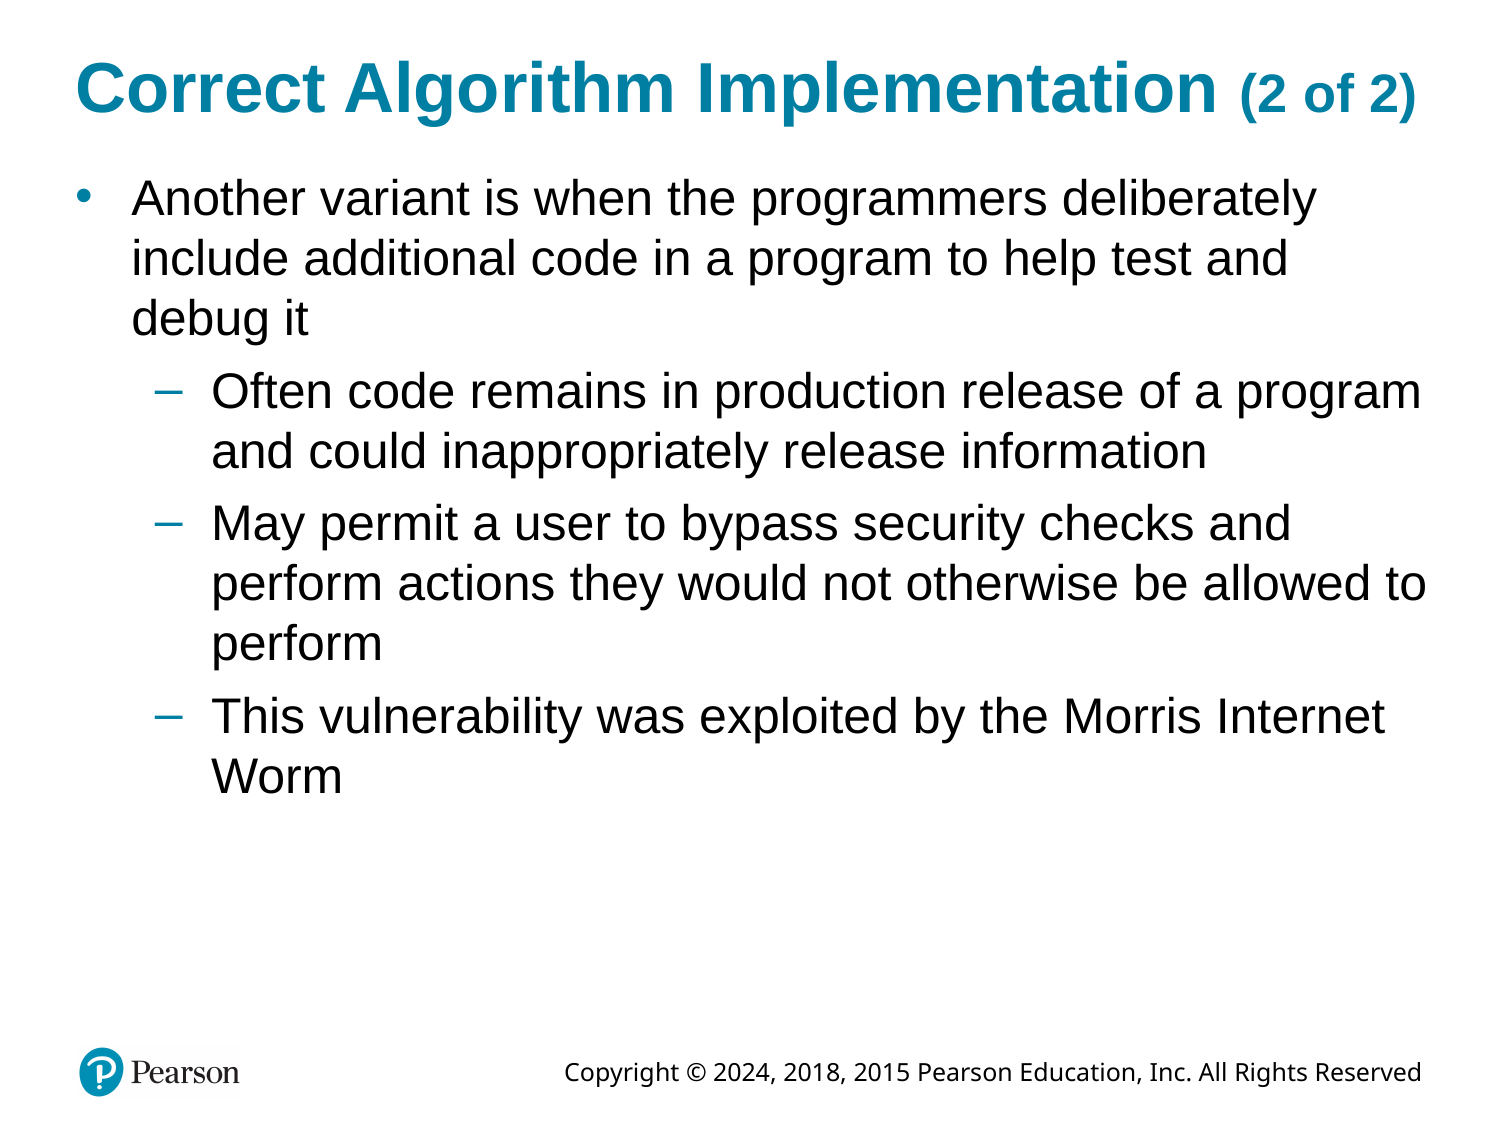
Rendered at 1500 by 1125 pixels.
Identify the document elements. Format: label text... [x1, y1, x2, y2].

title Correct Algorithm Implementation (2 of 2) [75, 0, 1430, 162]
picture [78, 1046, 241, 1098]
list Another variant is when the programmers deliberately include additional code in a program to help test and debug it Often code remains in production release of a program and could inappropriately release information May permit a user to bypass security checks and perform actions they would not otherwise be allowed to perform This vulnerability was exploited by the Morris Internet Worm [75, 162, 1430, 807]
